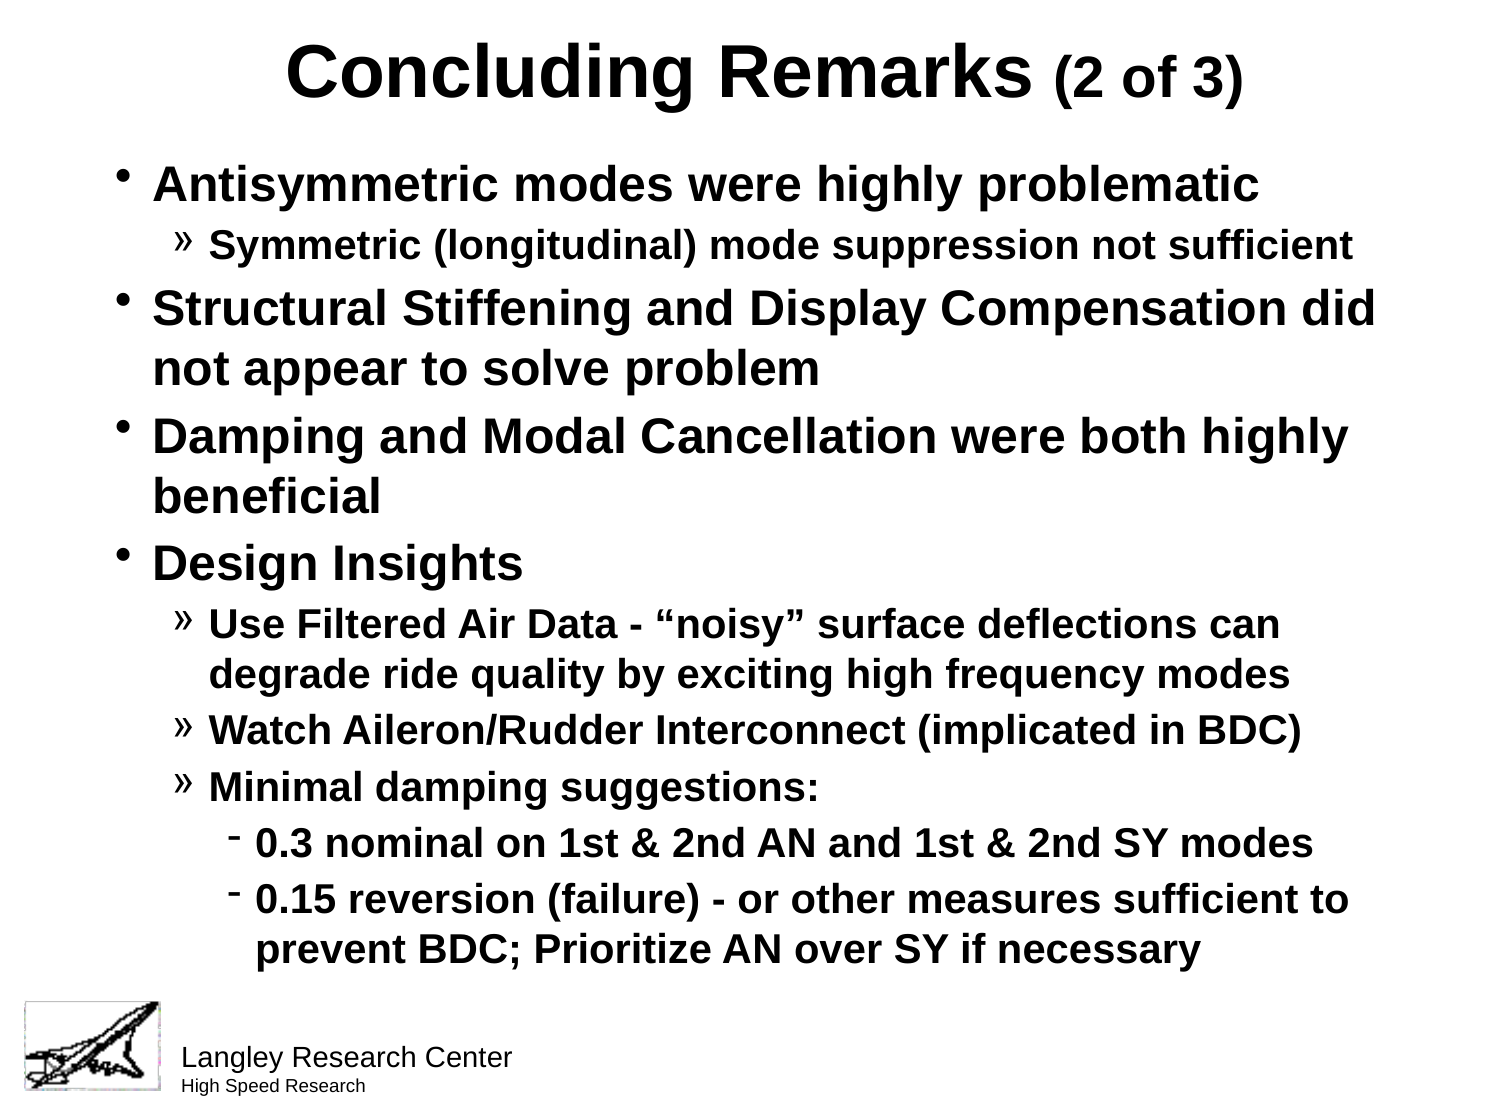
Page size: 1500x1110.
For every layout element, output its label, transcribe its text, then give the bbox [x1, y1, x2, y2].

title Concluding Remarks (2 of 3) [98, 24, 1432, 122]
list Antisymmetric modes were highly problematic Symmetric (longitudinal) mode suppression not sufficient Structural Stiffening and Display Compensation did not appear to solve problem Damping and Modal Cancellation were both highly beneficial Design Insights Use Filtered Air Data - “noisy” surface deflections can degrade ride quality by exciting high frequency modes Watch Aileron/Rudder Interconnect (implicated in BDC) Minimal damping suggestions: 0.3 nominal on 1st & 2nd AN and 1st & 2nd SY modes 0.15 reversion (failure) - or other measures sufficient to prevent BDC; Prioritize AN over SY if necessary [99, 143, 1401, 982]
picture [24, 1000, 161, 1091]
